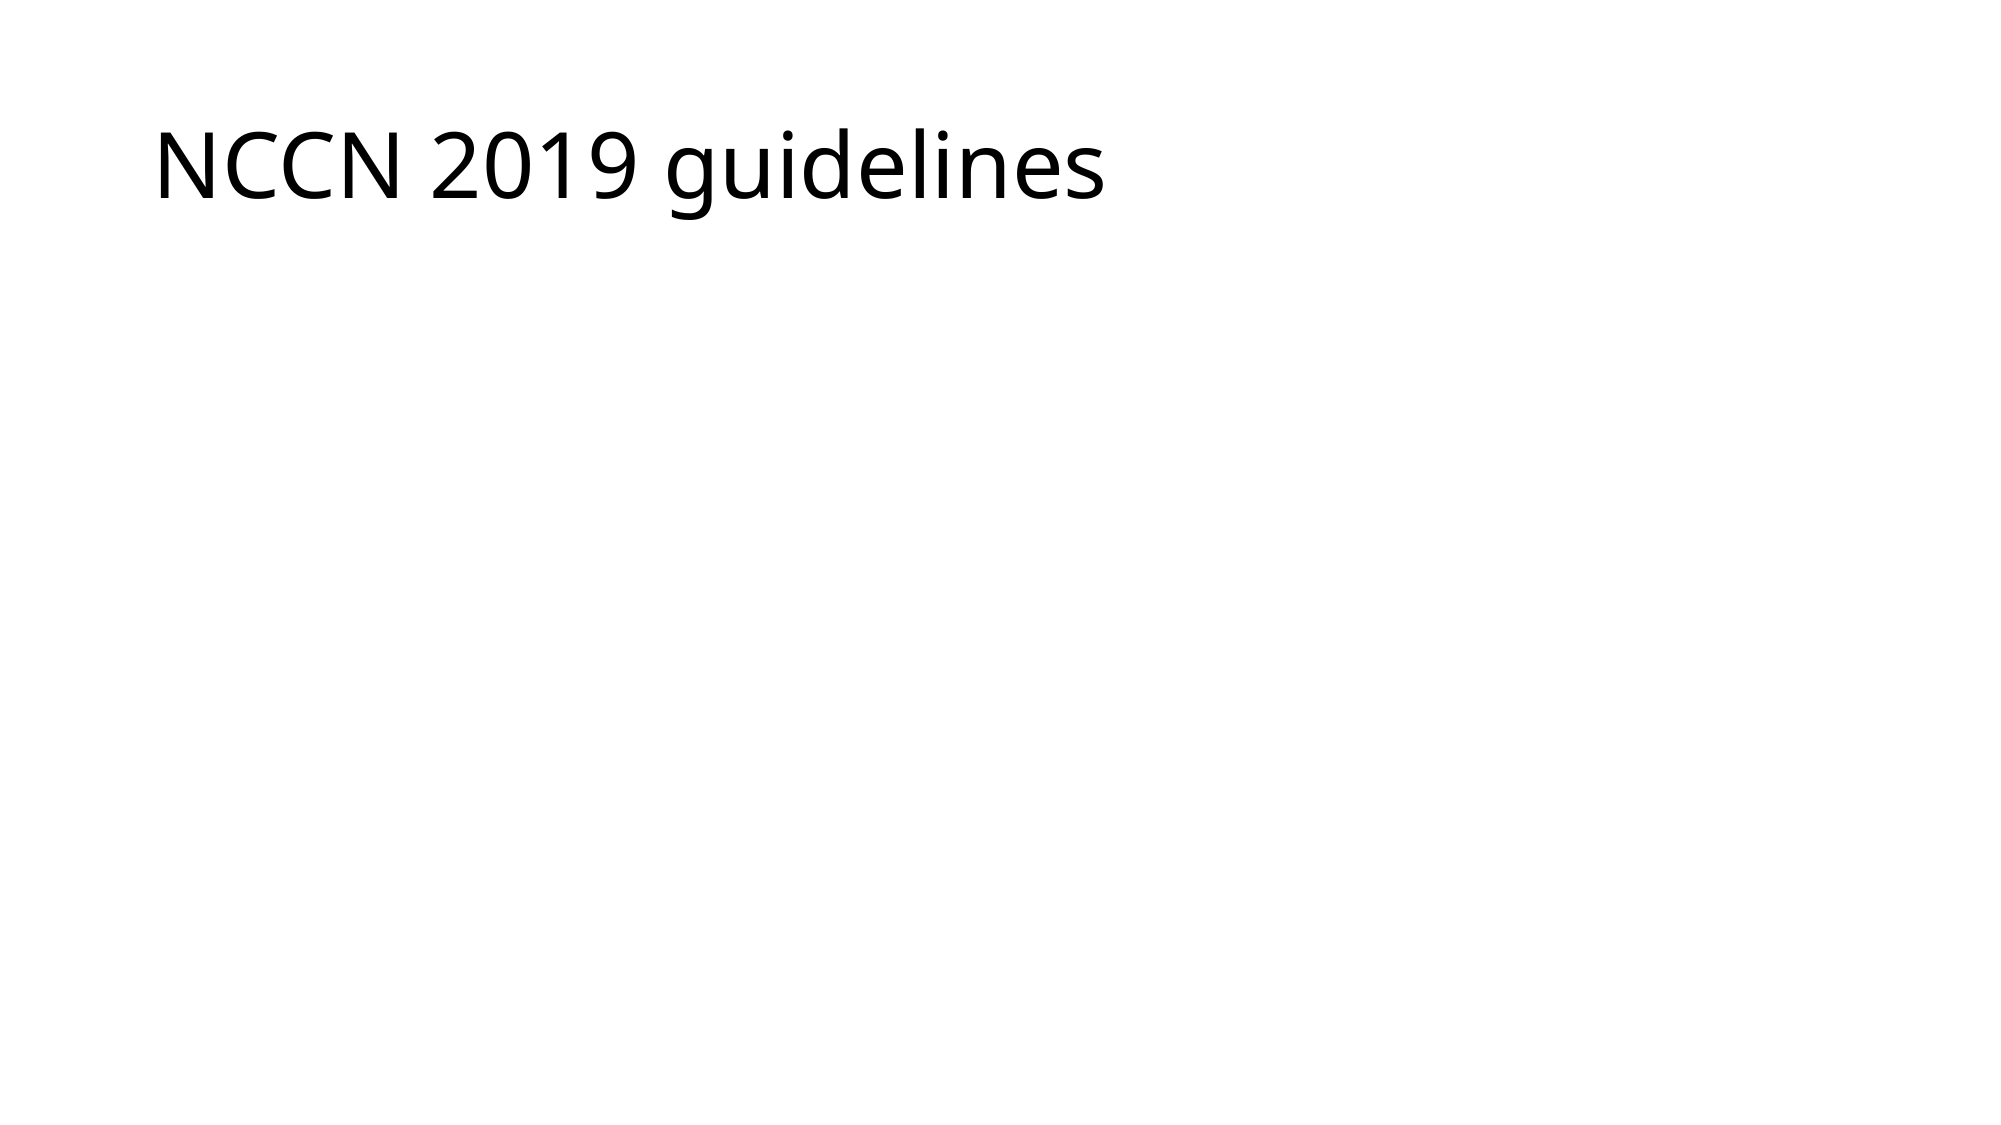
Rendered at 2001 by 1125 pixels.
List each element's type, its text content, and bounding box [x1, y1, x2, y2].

title NCCN 2019 guidelines [137, 59, 1863, 278]
